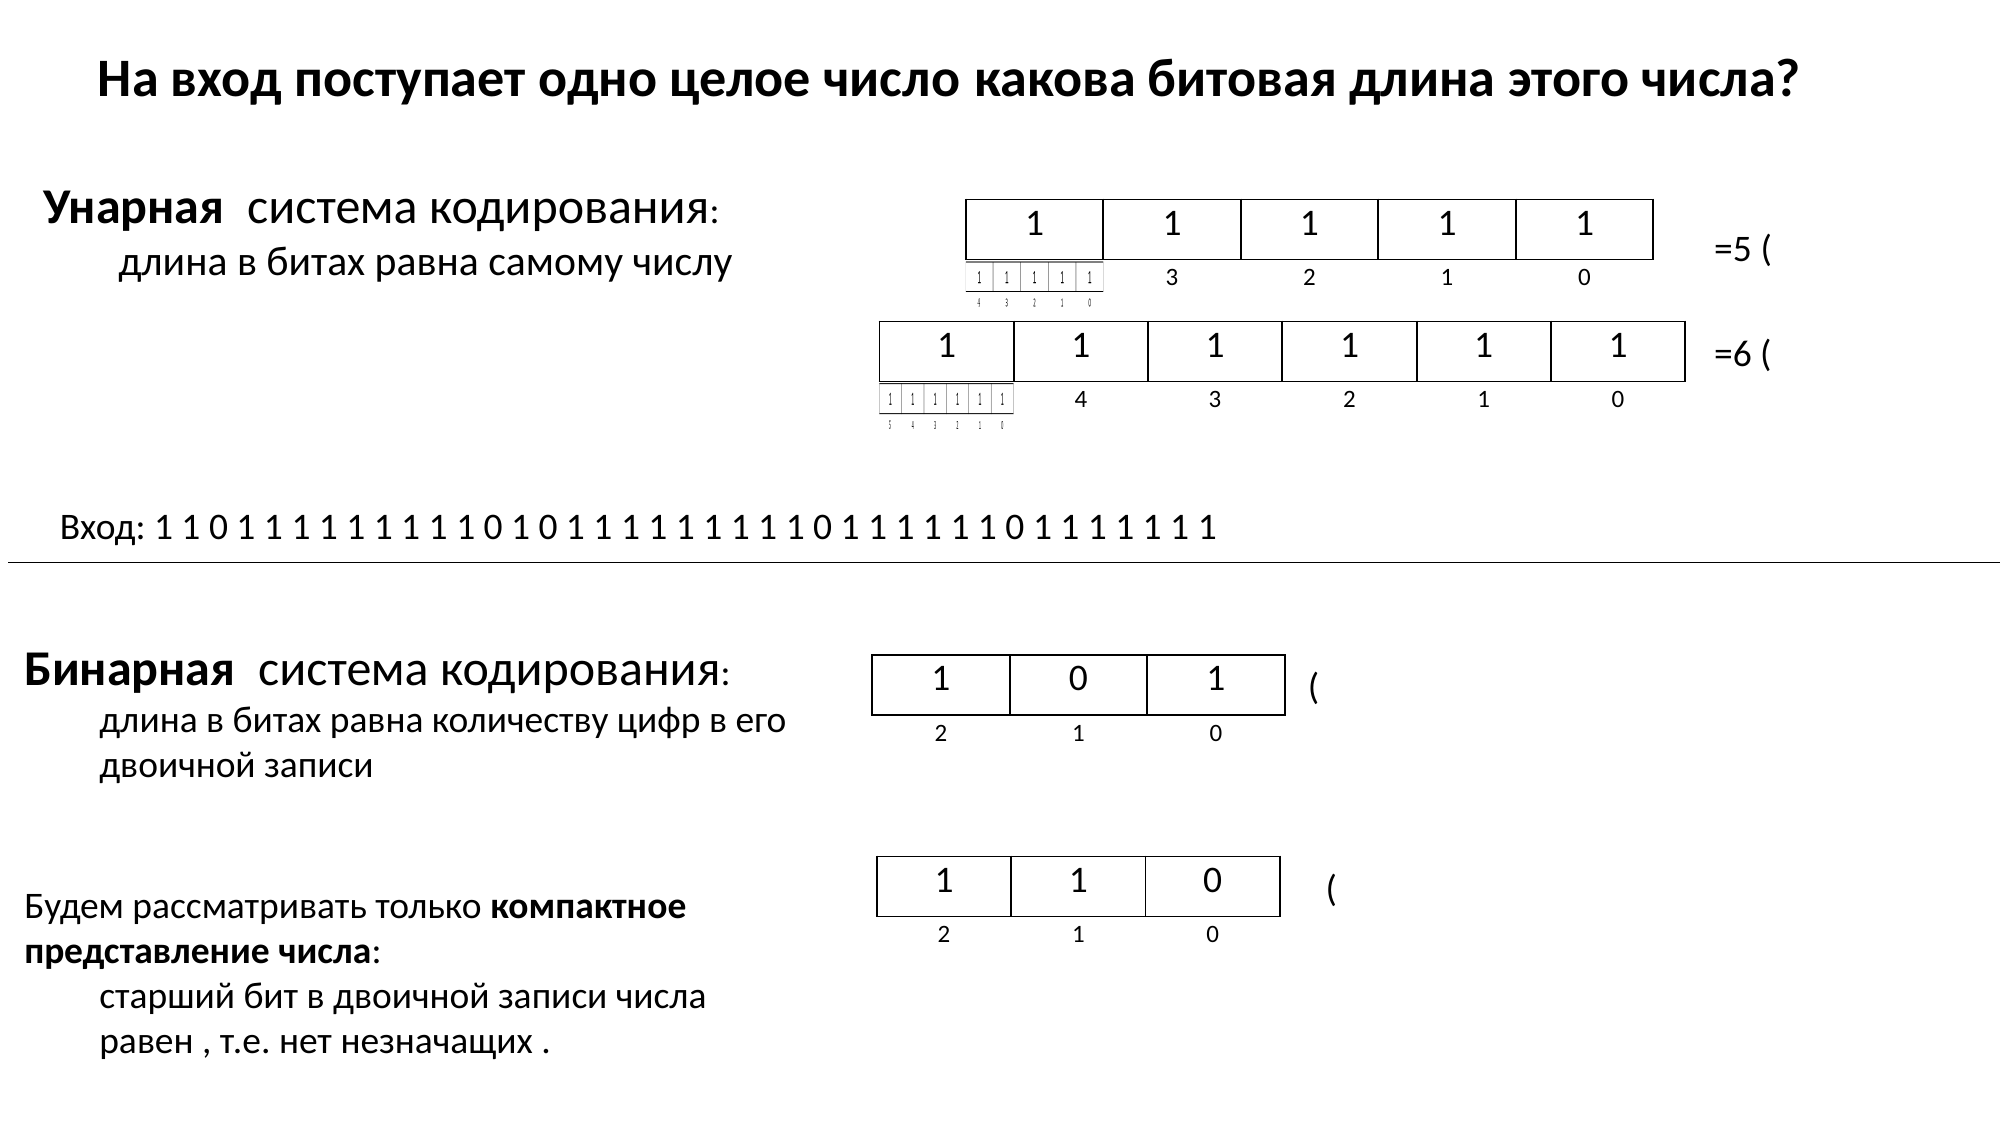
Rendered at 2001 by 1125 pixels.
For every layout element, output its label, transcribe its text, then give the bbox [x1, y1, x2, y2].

table_header 1 [1015, 322, 1147, 381]
text_box Унарная система кодирования: длина в битах равна самому числу [28, 166, 748, 292]
table_cell 2 [872, 716, 1010, 777]
table_cell [879, 382, 1014, 443]
text_box Вход: 1 1 0 1 1 1 1 1 1 1 1 1 0 1 0 1 1 1 1 1 1 1 1 1 0 1 1 1 1 1 1 0 1 1 1 1 1 1 1 [44, 494, 1234, 555]
table_cell 2 [1282, 382, 1417, 443]
table_cell 1 [1010, 716, 1147, 777]
table_header 1 [1149, 322, 1281, 381]
table_header 1 [880, 322, 1013, 381]
table_header 1 [1379, 200, 1515, 259]
table_cell 0 [1146, 917, 1280, 978]
table_cell 0 [1147, 716, 1285, 777]
table_cell 0 [1516, 260, 1653, 321]
table_cell 2 [877, 917, 1011, 978]
table_header 1 [1552, 322, 1684, 381]
table_header 1 [1517, 200, 1652, 259]
text_box Бинарная система кодирования: длина в битах равна количеству цифр в его двоичной записи [9, 627, 819, 793]
table_cell 4 [1014, 382, 1148, 443]
table_header 1 [873, 656, 1009, 714]
table_cell 3 [1148, 382, 1282, 443]
table_header 1 [1242, 200, 1377, 259]
table_cell 2 [1241, 260, 1378, 321]
table_header 1 [1104, 200, 1240, 259]
table_header 1 [967, 200, 1102, 259]
table_cell 1 [1417, 382, 1551, 443]
table_header 1 [1148, 656, 1284, 714]
table_header 1 [1283, 322, 1416, 381]
table_cell 3 [1103, 260, 1241, 321]
table_header 1 [1012, 857, 1145, 916]
table_cell 1 [1011, 917, 1146, 978]
table_header 0 [1011, 656, 1146, 714]
table_header 0 [1146, 857, 1279, 916]
table_cell 1 [1378, 260, 1516, 321]
table_header 1 [878, 857, 1010, 916]
table_cell 0 [1551, 382, 1685, 443]
table_header 1 [1418, 322, 1550, 381]
table_cell [966, 260, 1103, 321]
